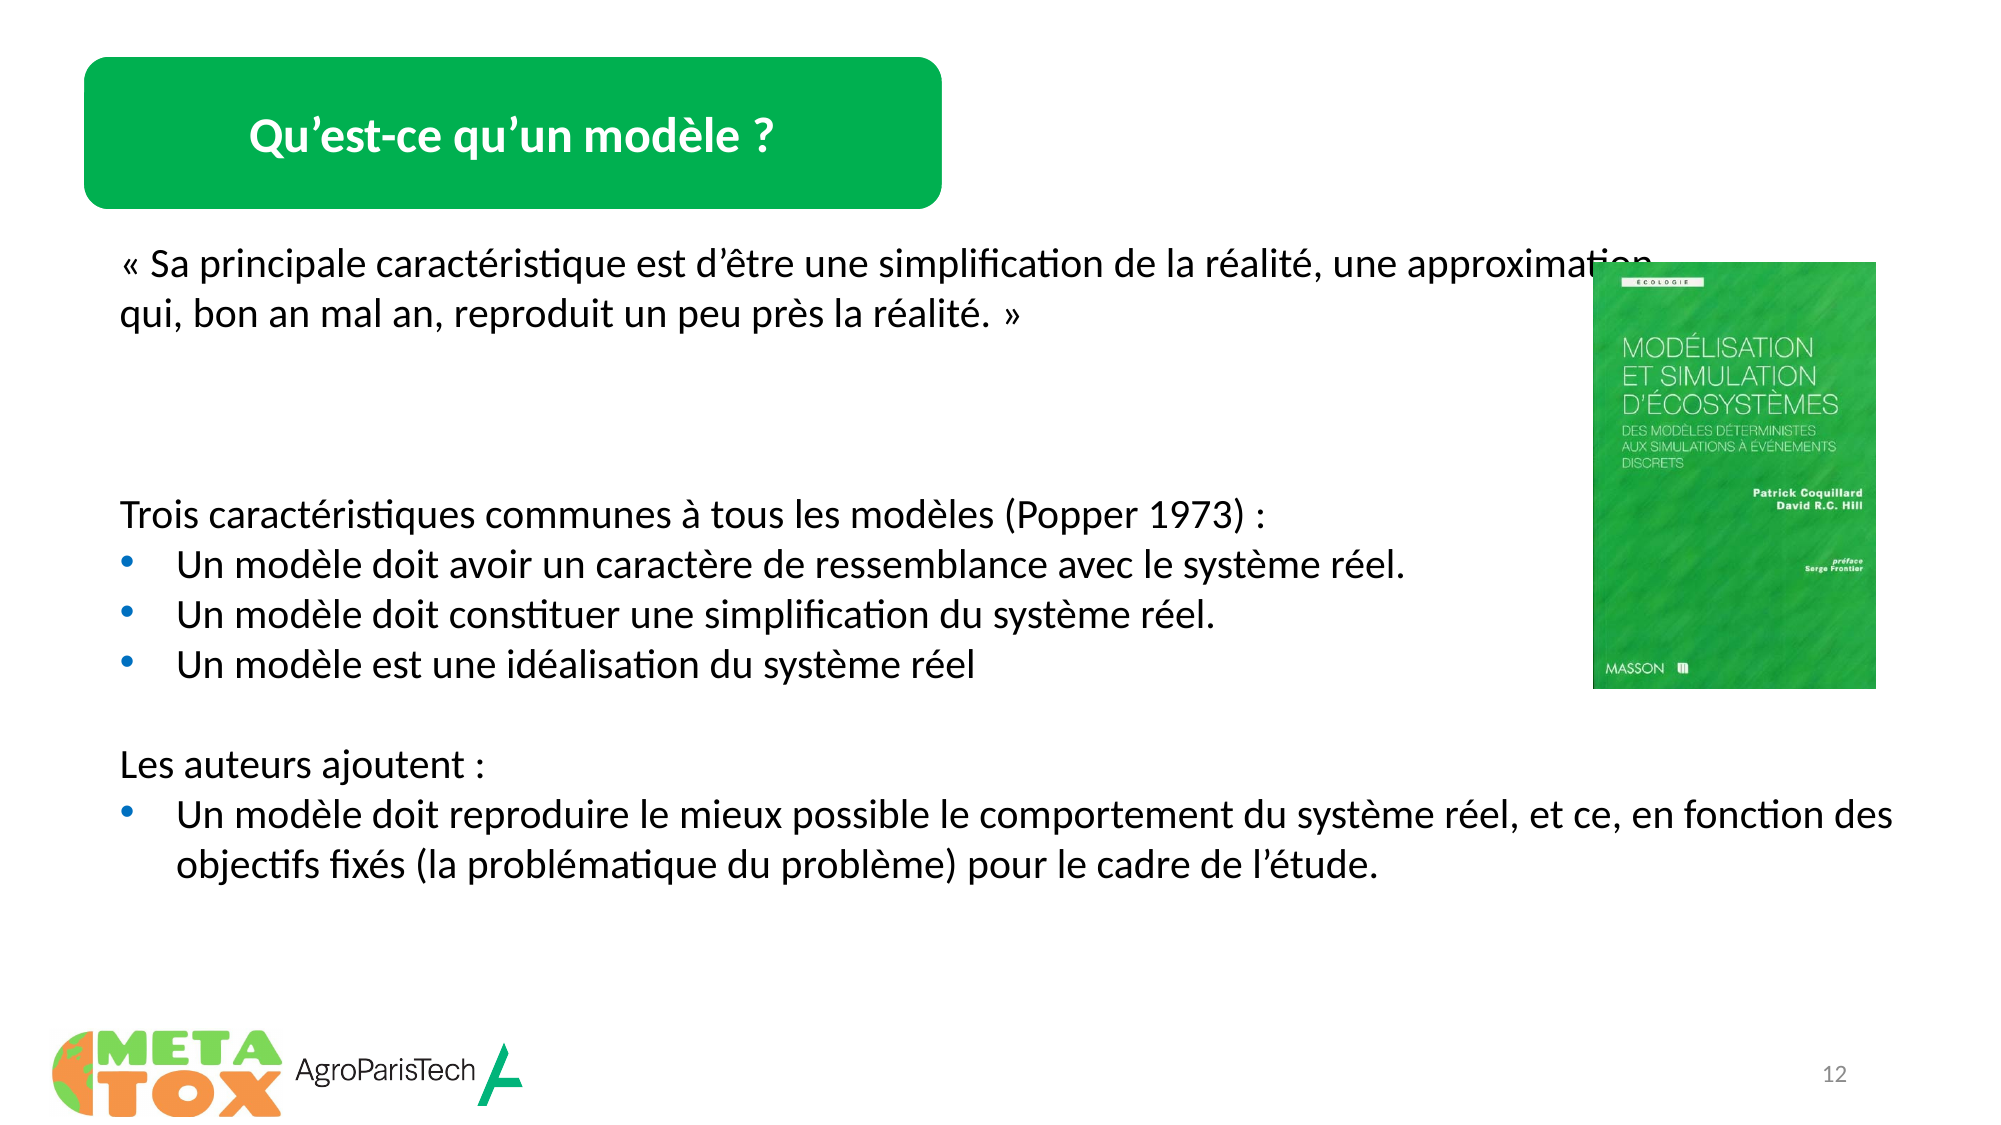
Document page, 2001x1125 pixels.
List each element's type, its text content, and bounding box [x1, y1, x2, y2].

text_box Qu’est-ce qu’un modèle ? [81, 54, 944, 212]
picture [295, 1042, 523, 1106]
picture [1593, 262, 1876, 689]
text_box Trois caractéristiques communes à tous les modèles (Popper 1973) : Un modèle doit avoir un caractère de ressemblance avec le système réel. Un modèle doit constituer une simplification du système réel. Un modèle est une idéalisation du système réel Les auteurs ajoutent : Un modèle doit reproduire le mieux possible le comportement du système réel, et ce, en fonction des objectifs fixés (la problématique du problème) pour le cadre de l’étude. [104, 478, 1919, 895]
text_box « Sa principale caractéristique est d’être une simplification de la réalité, une approximation qui, bon an mal an, reproduit un peu près la réalité. » [104, 228, 1671, 343]
picture [49, 1028, 283, 1117]
slide_number 12 [1412, 1042, 1863, 1103]
